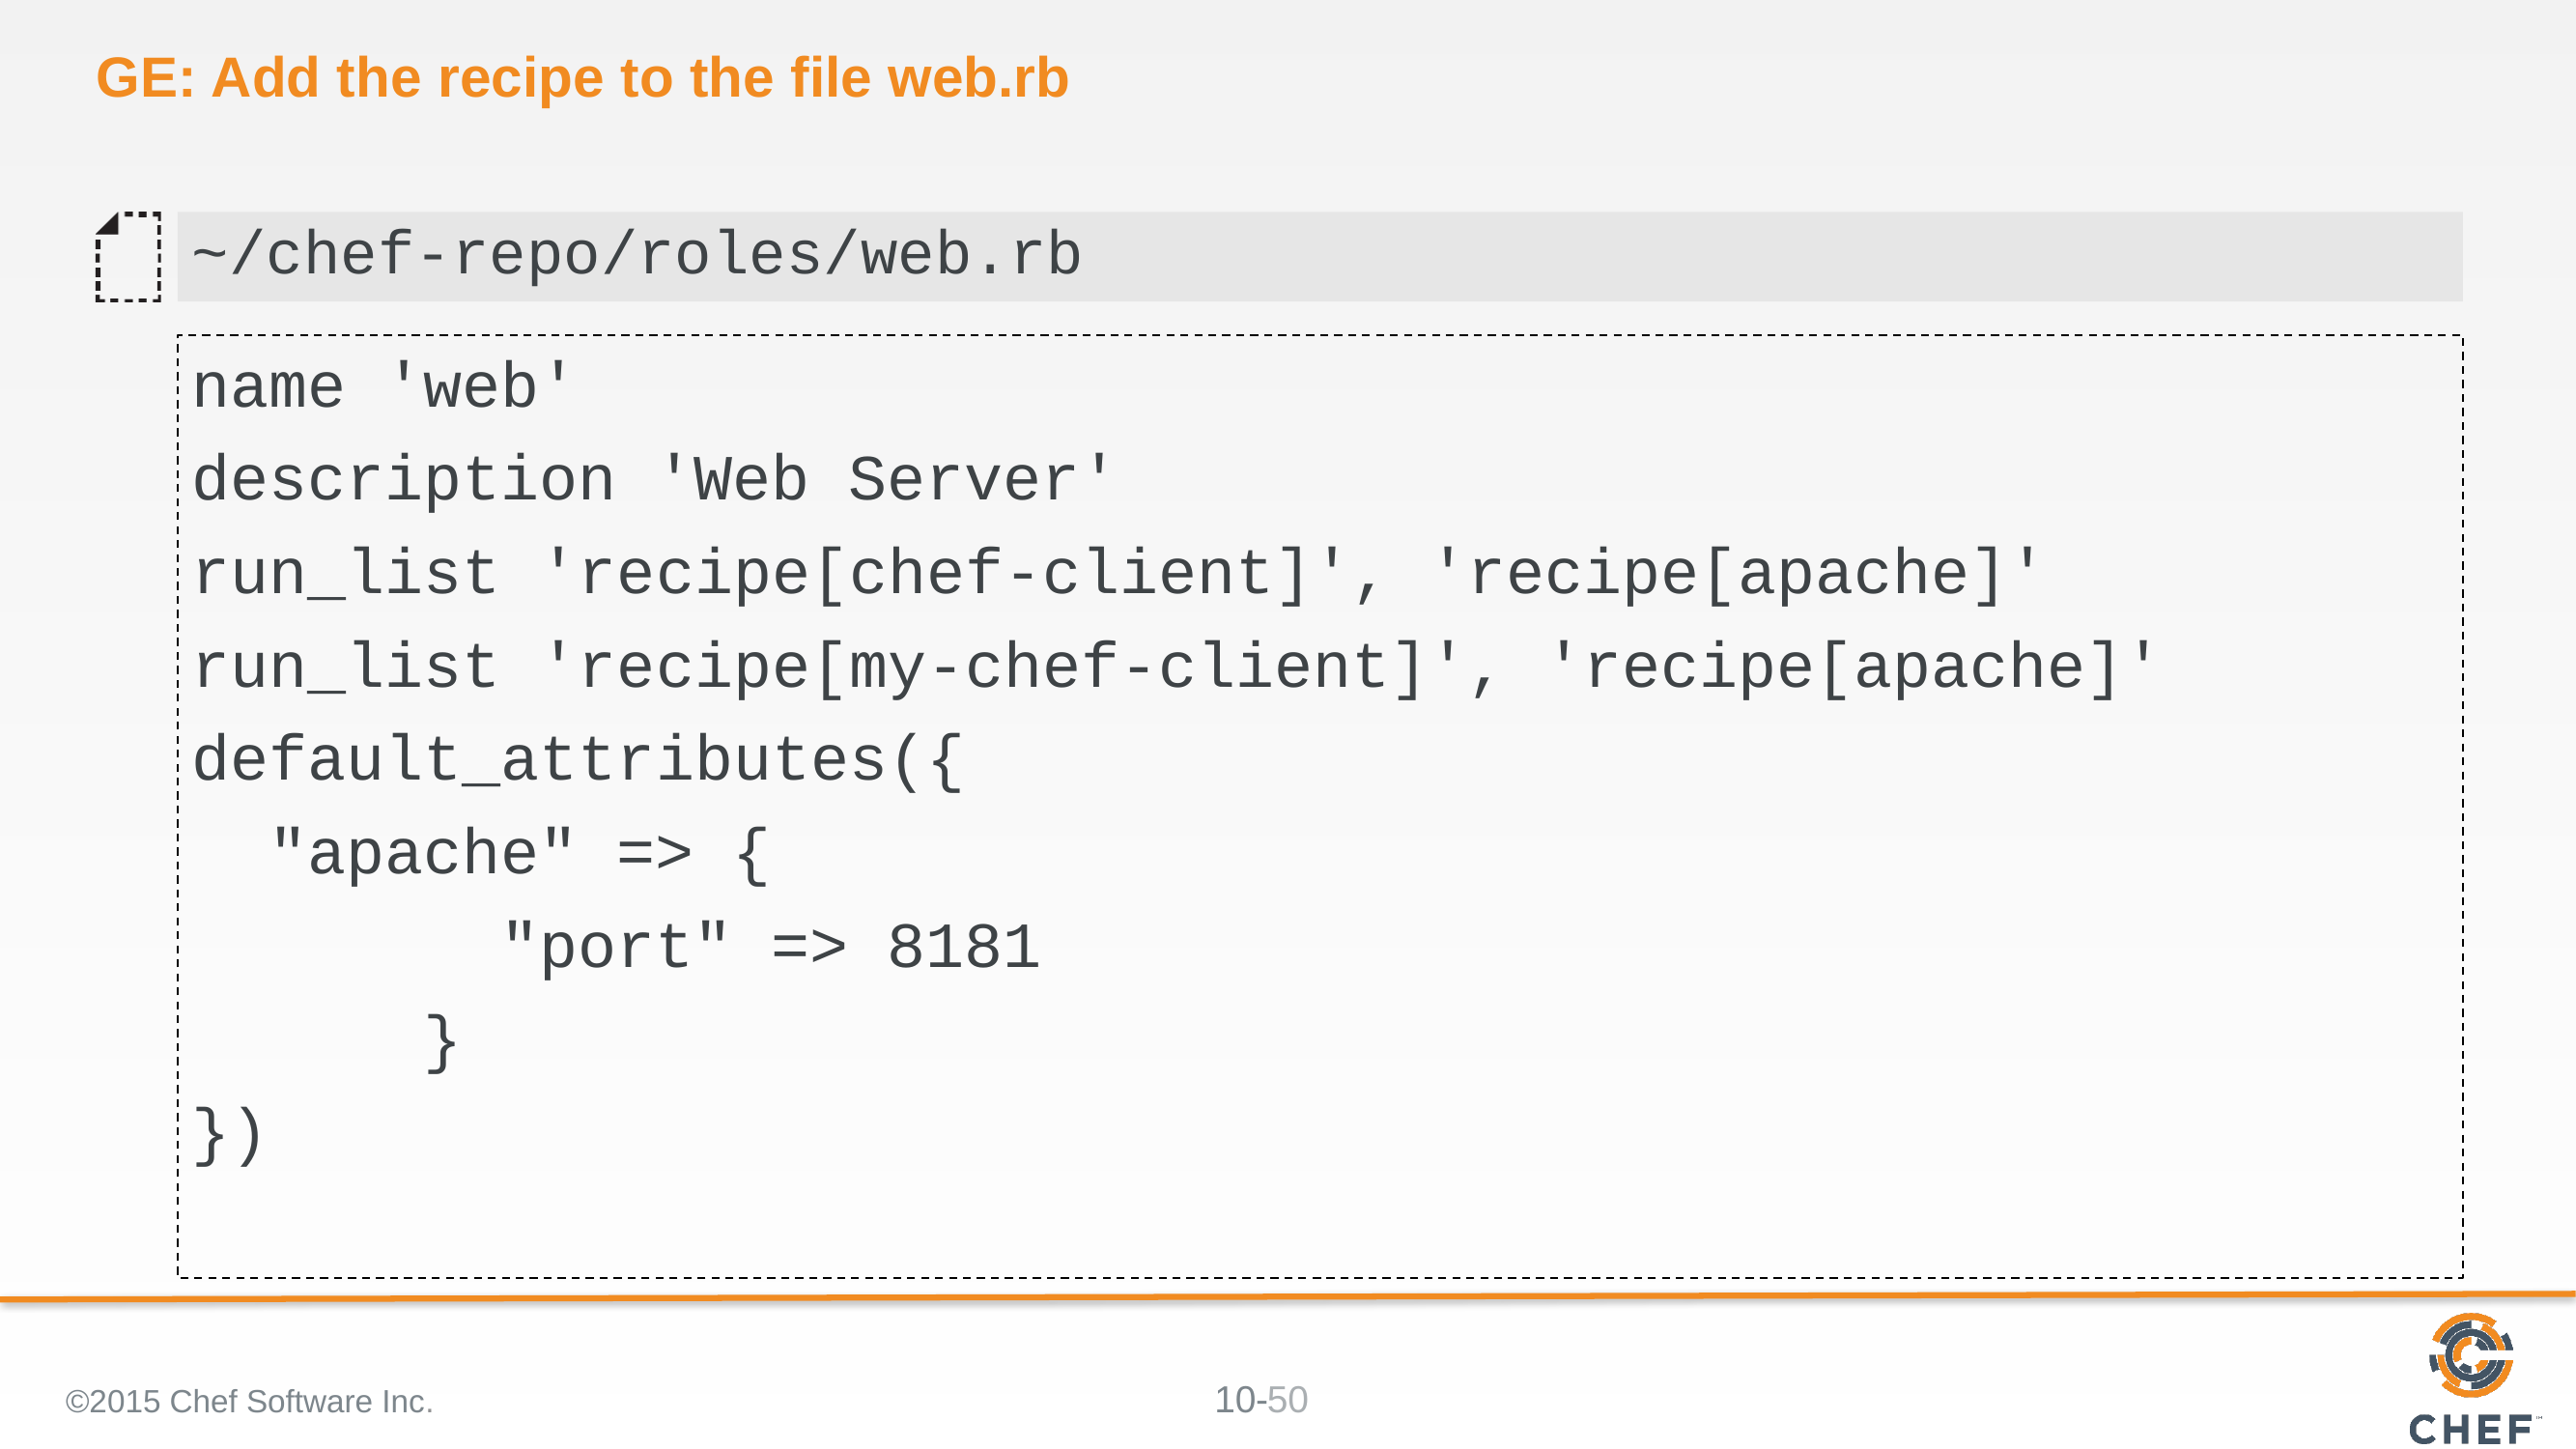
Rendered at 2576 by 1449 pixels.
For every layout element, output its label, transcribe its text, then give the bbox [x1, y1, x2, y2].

footer ©2015 Chef Software Inc. [51, 1359, 952, 1440]
picture [2399, 1297, 2550, 1449]
slide_number 50 [998, 1359, 1578, 1437]
list ~/chef-repo/roles/web.rb [177, 212, 2463, 302]
list name 'web' description 'Web Server' run_list 'recipe[chef-client]', 'recipe[apache]' run_list 'recipe[my-chef-client]', 'recipe[apache]' default_attributes({ "apache" => { "port" => 8181 } }) [177, 334, 2464, 1279]
title GE: Add the recipe to the file web.rb [96, 48, 2463, 180]
